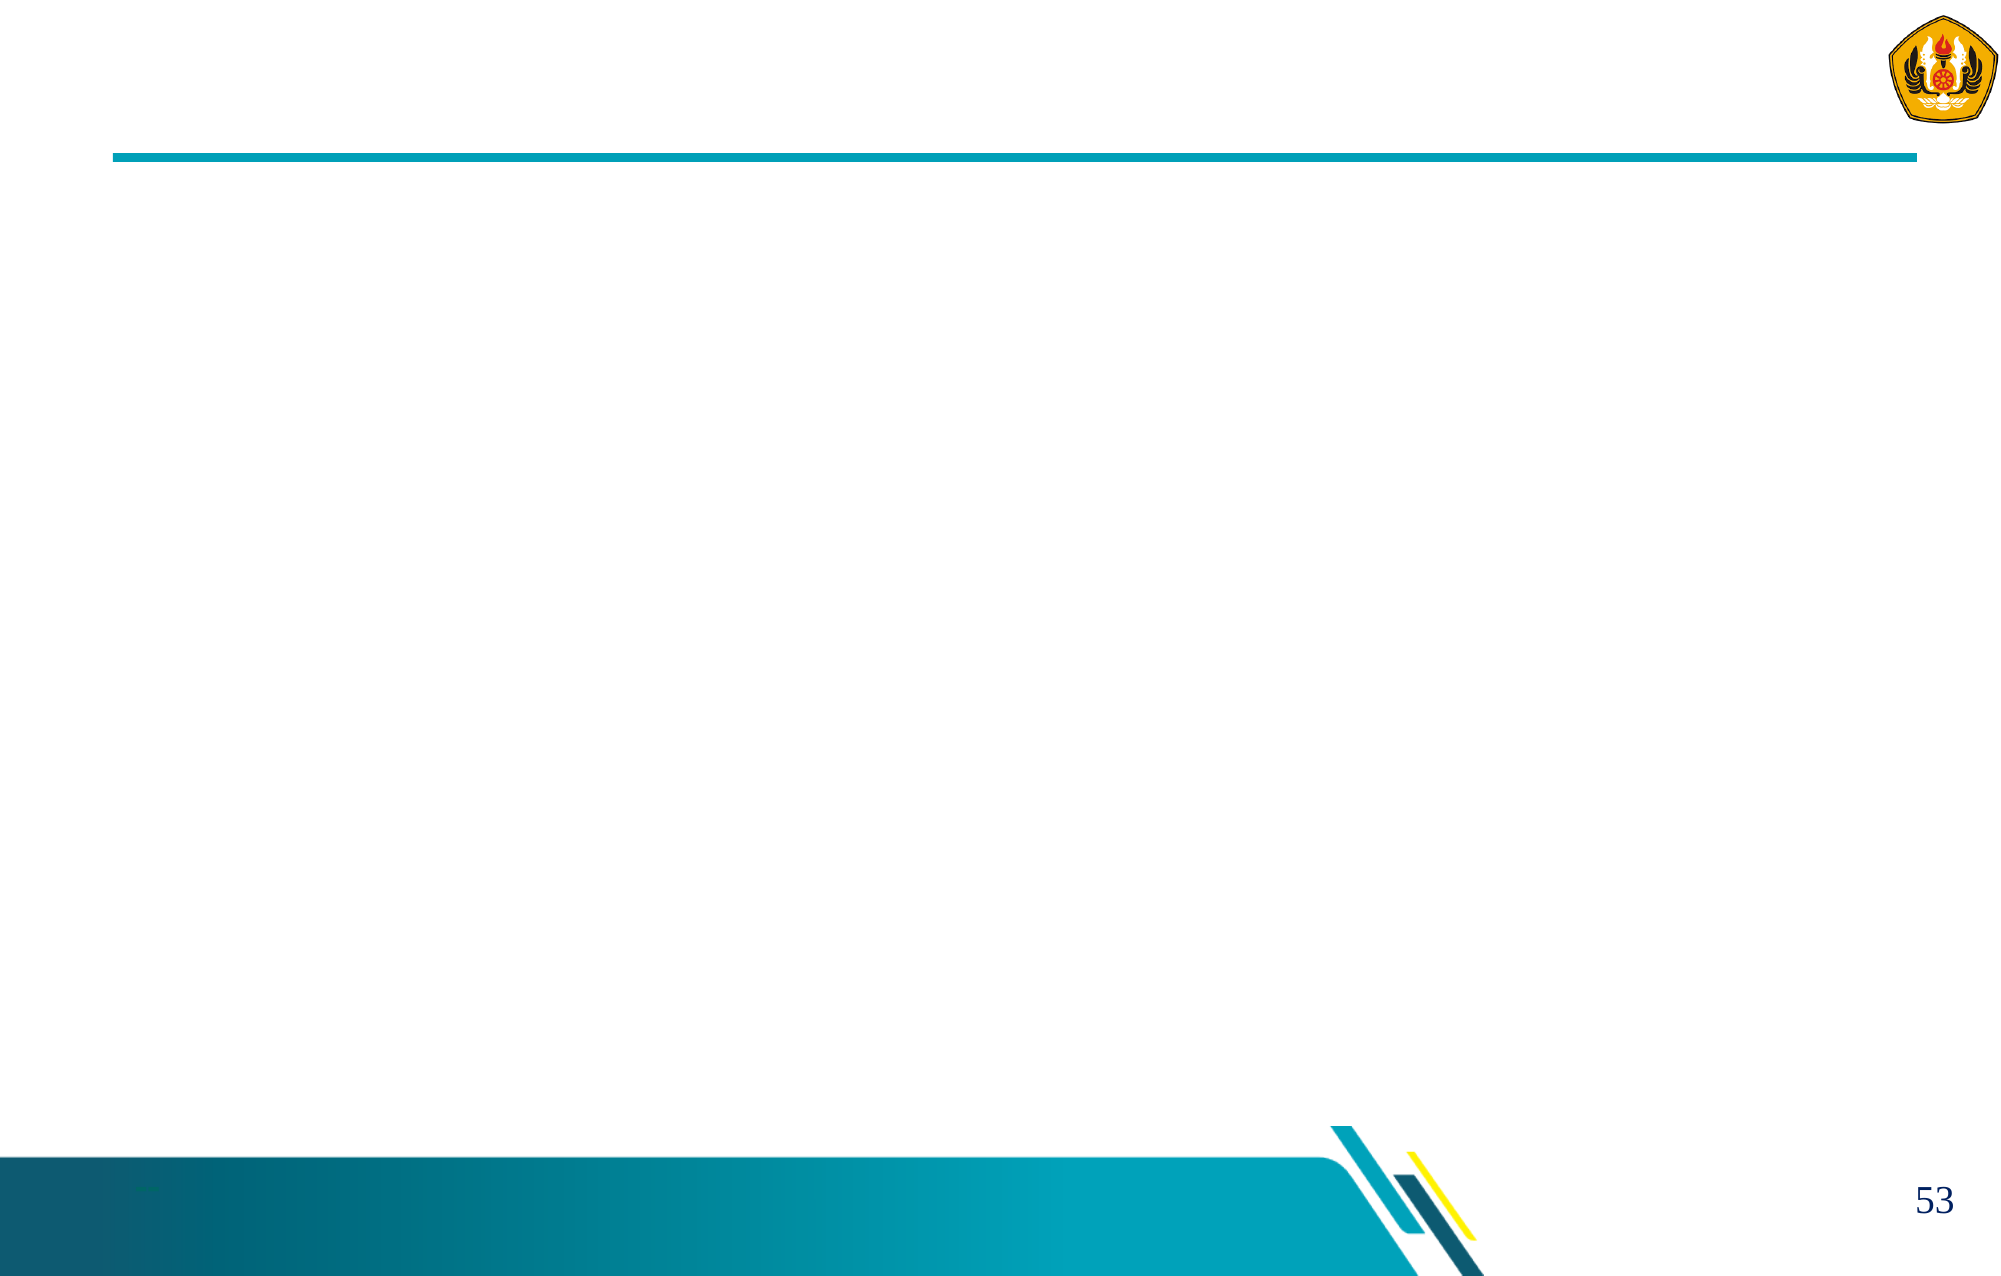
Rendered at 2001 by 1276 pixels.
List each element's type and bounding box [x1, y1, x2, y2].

picture [1886, 8, 2000, 126]
picture [0, 1126, 1484, 1276]
